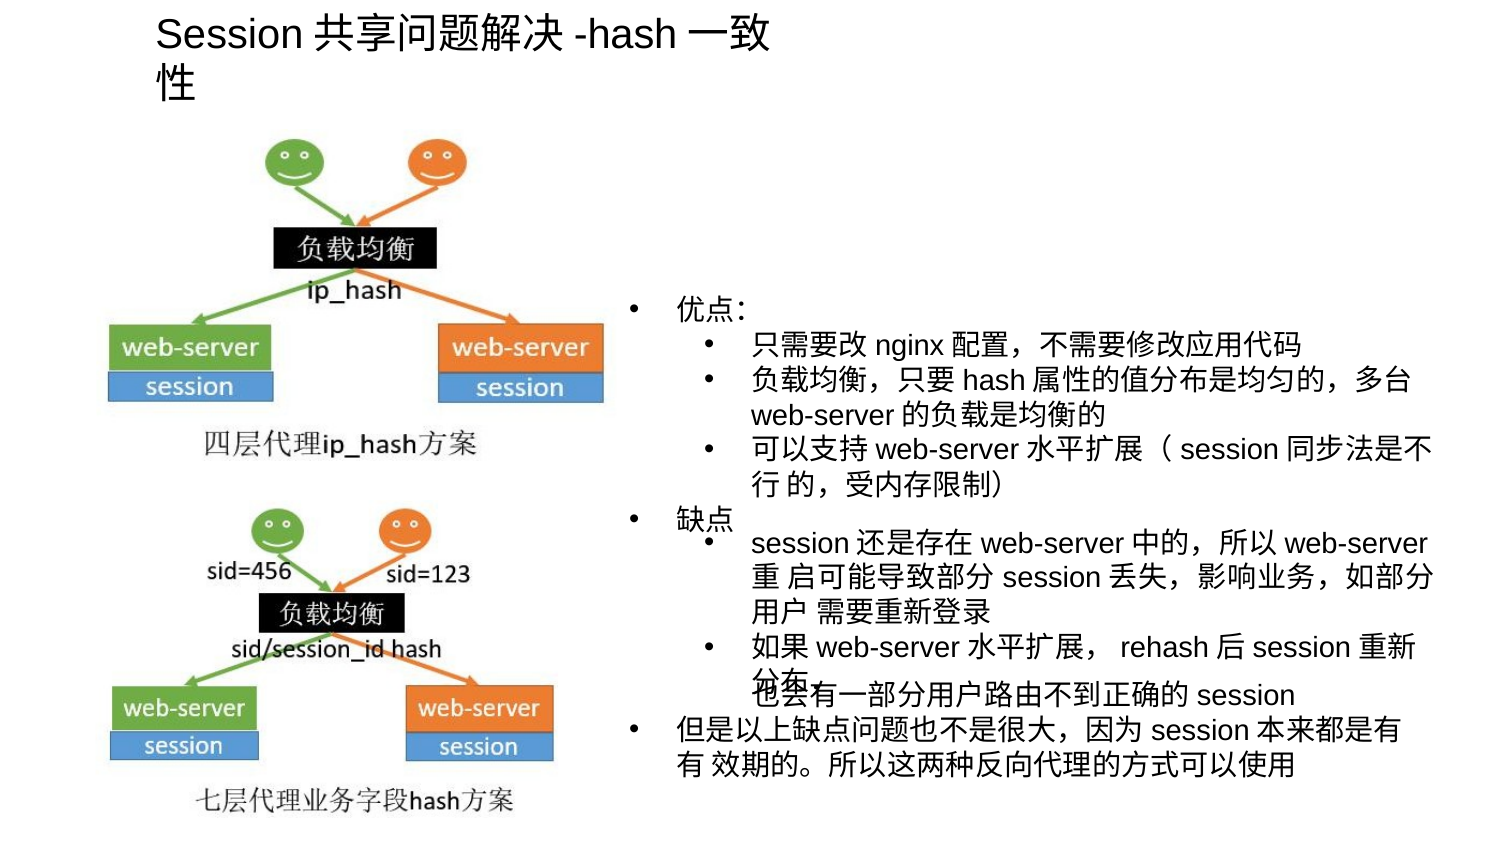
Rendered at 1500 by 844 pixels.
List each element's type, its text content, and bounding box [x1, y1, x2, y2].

text_box 也会有一部分用户路由不到正确的session 但是以上缺点问题也不是很大，因为session本来都是有有 效期的。所以这两种反向代理的方式可以使用 [627, 673, 1419, 781]
title Session共享问题解决-hash一致性 [153, 5, 785, 149]
text_box 优点： [627, 288, 766, 326]
list 只需要改nginx配置，不需要修改应用代码 负载均衡，只要hash属性的值分布是均匀的，多台 web-server的负载是均衡的 可以支持web-server水平扩展（session同步法是不行 的，受内存限制） session还是存在web-server中的，所以web-server重 启可能导致部分session丢失，影响业务，如部分用户 需要重新登录 如果web-server水平扩展，rehash后session重新分布， [702, 323, 1465, 801]
text_box [96, 129, 617, 461]
text_box 缺点 [629, 498, 702, 536]
text_box [95, 500, 559, 818]
